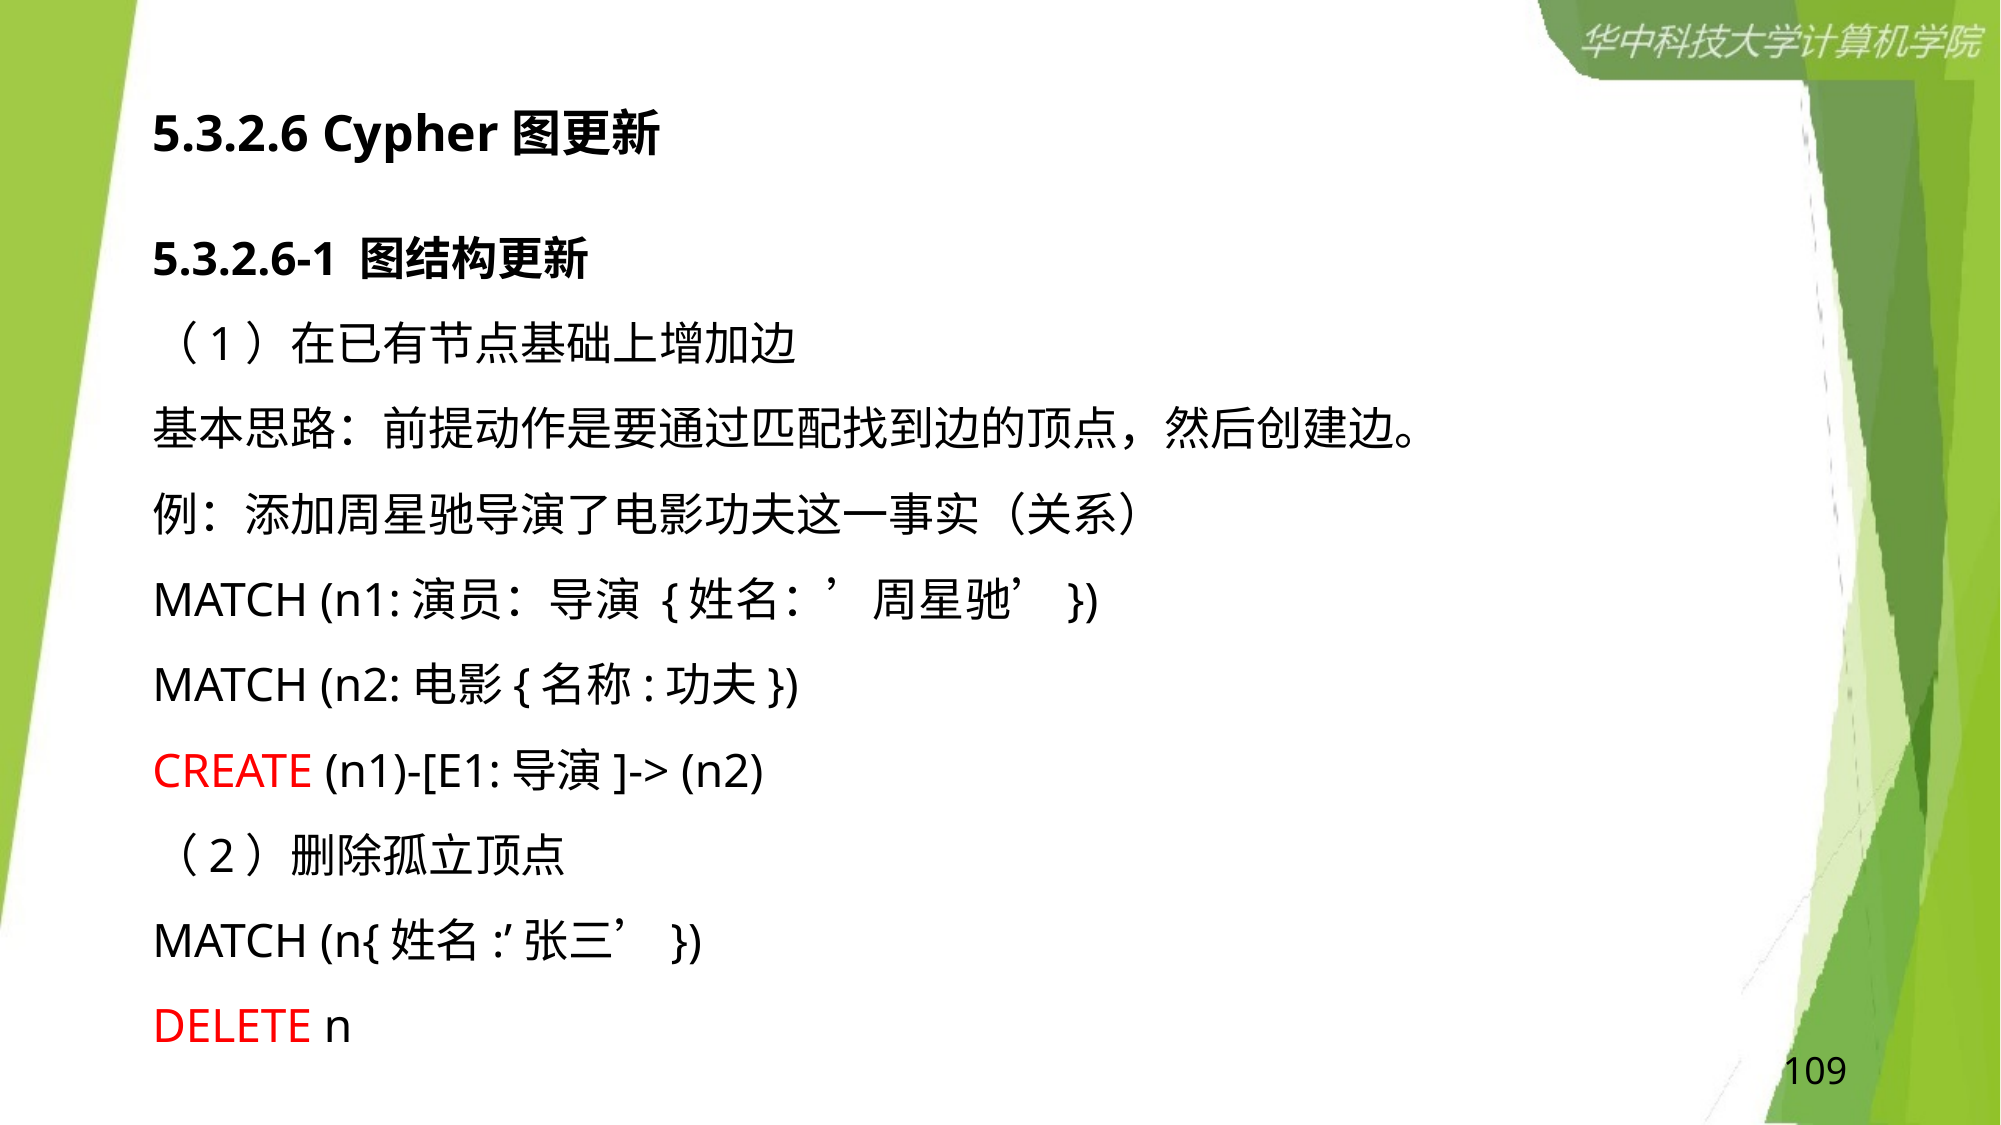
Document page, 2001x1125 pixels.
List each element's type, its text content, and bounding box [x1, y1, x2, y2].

list 5.3.2.6-1 图结构更新 （1）在已有节点基础上增加边 基本思路：前提动作是要通过匹配找到边的顶点，然后创建边。 例：添加周星驰导演了电影功夫这一事实（关系） MATCH (n1:演员：导演 {姓名：’周星驰’}) MATCH (n2:电影{名称:功夫}) CREATE (n1)-[E1:导演]-> (n2) （2）删除孤立顶点 MATCH (n{姓名:’张三’}) DELETE n [137, 210, 1863, 1068]
picture [0, 0, 2001, 1125]
title 5.3.2.6 Cypher图更新 [137, 59, 1863, 210]
slide_number 109 [1412, 1042, 1863, 1103]
